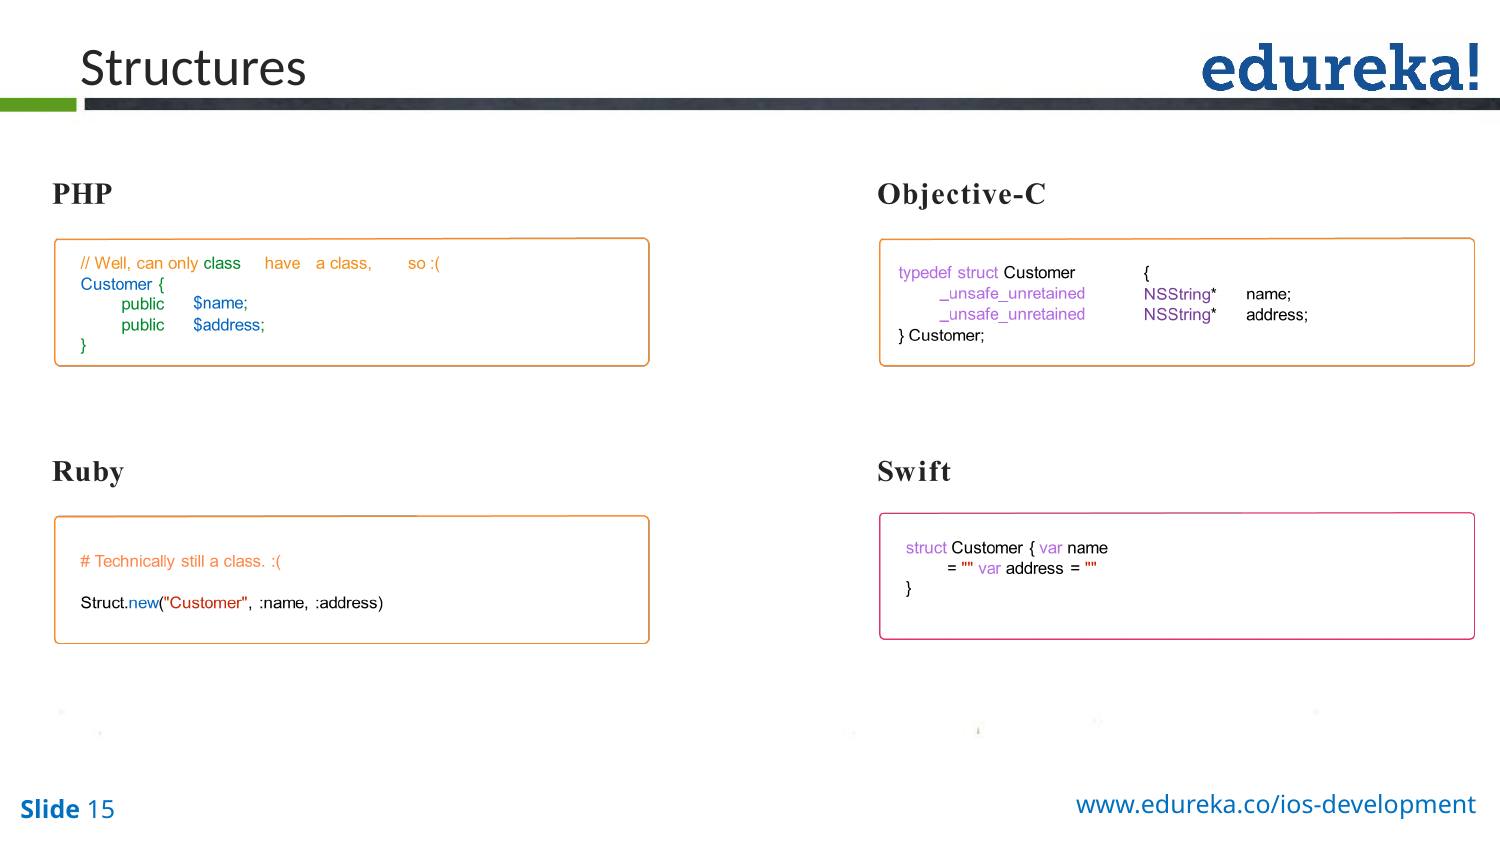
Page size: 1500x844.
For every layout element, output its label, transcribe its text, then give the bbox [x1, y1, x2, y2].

picture [0, 0, 1500, 844]
text_box Structures [65, 23, 826, 104]
